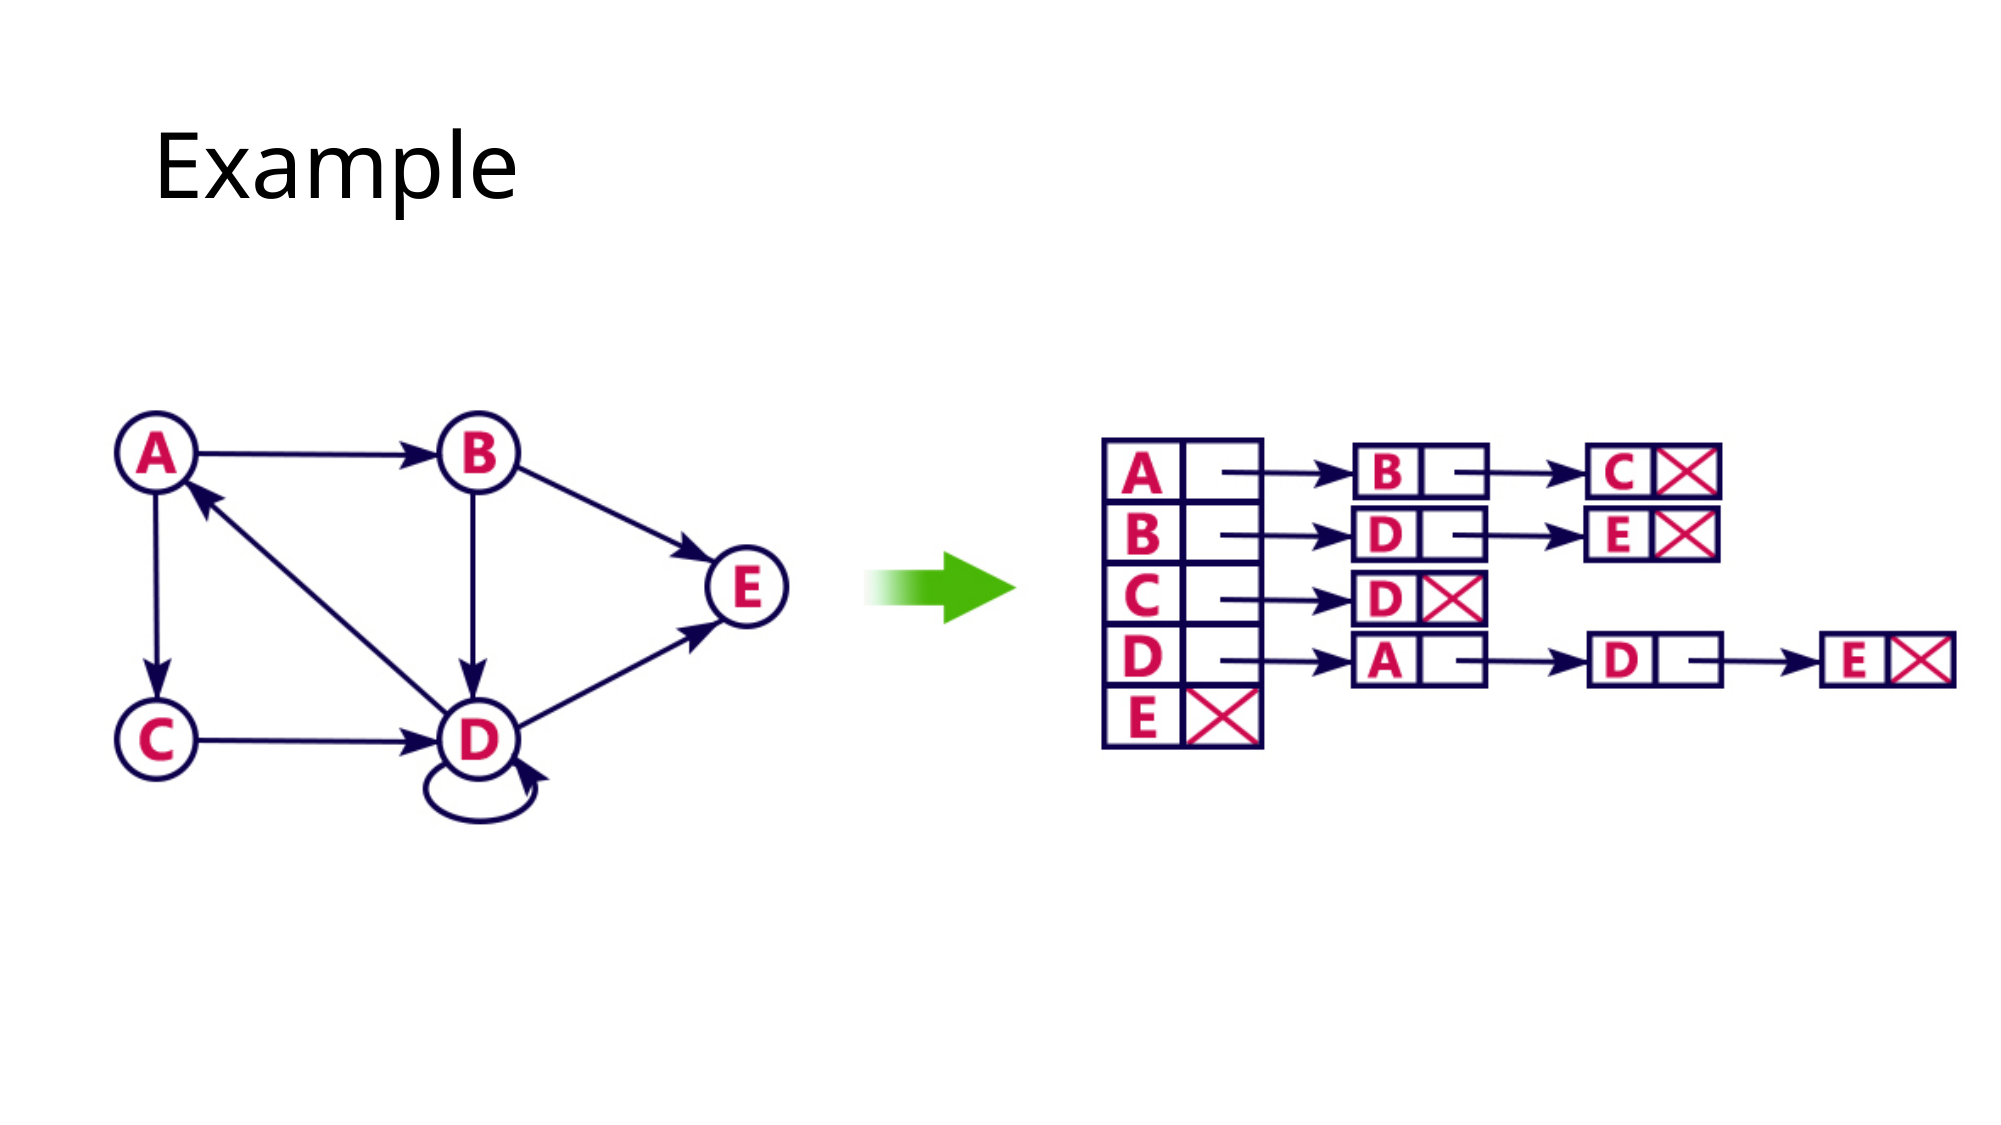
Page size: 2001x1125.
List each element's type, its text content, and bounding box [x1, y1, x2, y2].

title Example [137, 59, 1863, 278]
picture [0, 353, 2000, 863]
